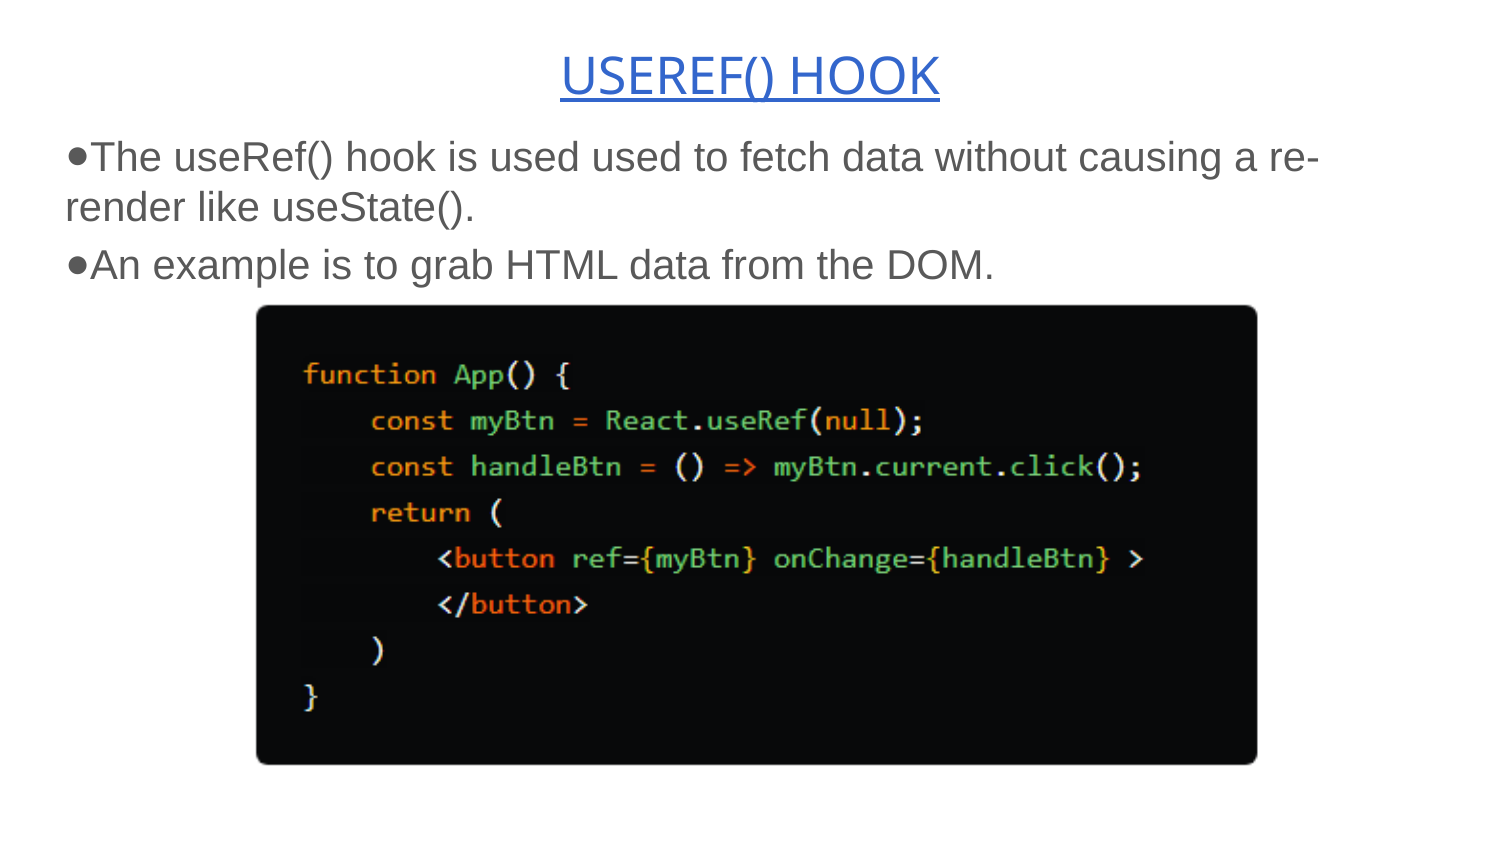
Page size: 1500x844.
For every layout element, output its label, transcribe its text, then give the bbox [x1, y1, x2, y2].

picture [249, 296, 1276, 774]
subtitle The useRef() hook is used used to fetch data without causing a re-render like useState(). An example is to grab HTML data from the DOM. [50, 121, 1438, 797]
title USEREF() HOOK [0, 37, 1500, 110]
